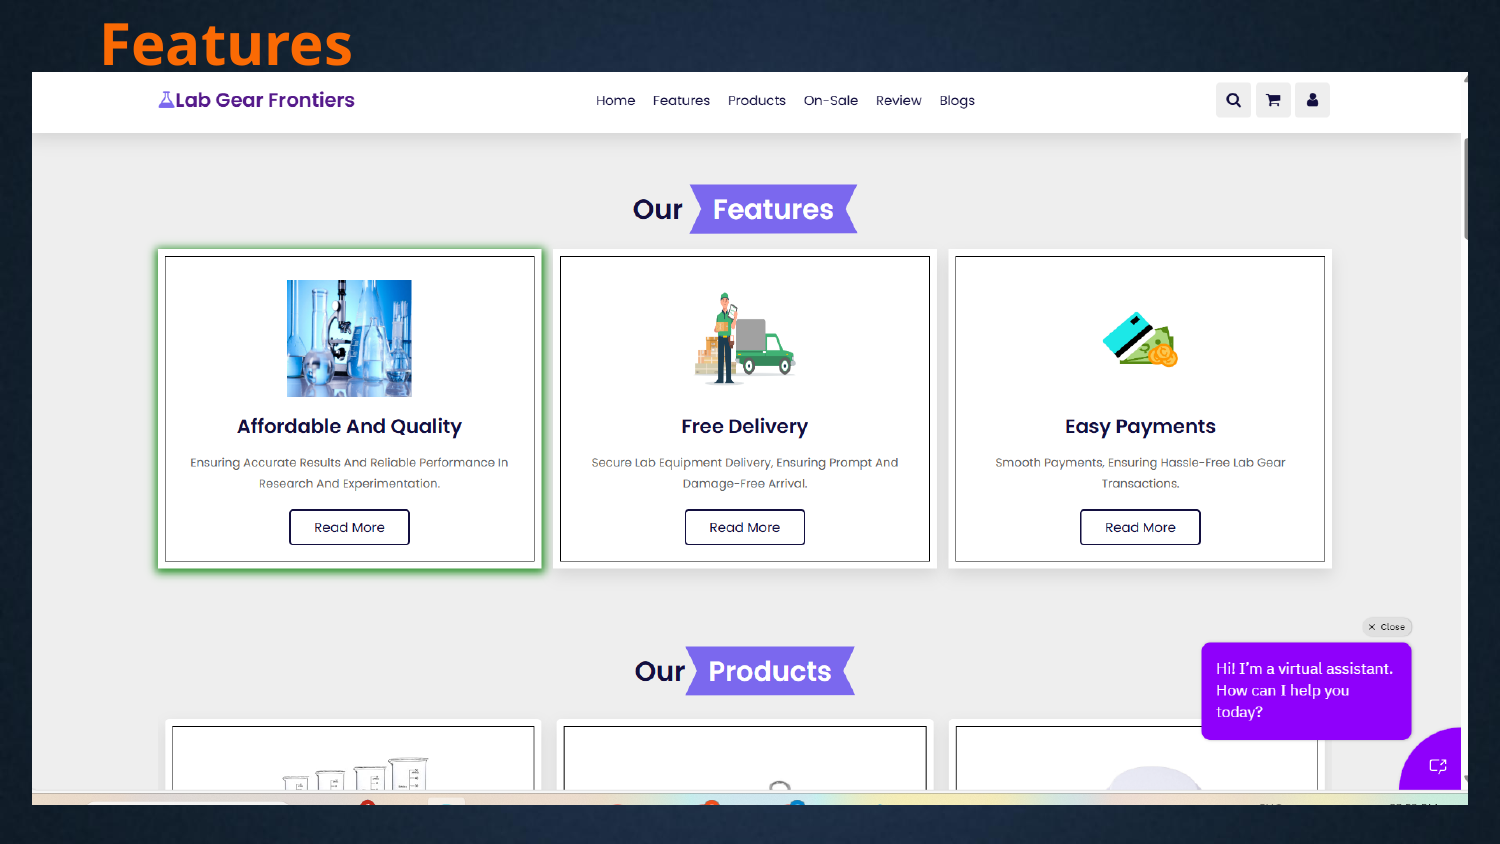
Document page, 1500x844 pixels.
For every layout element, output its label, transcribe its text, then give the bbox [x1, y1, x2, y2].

picture [0, 0, 1500, 844]
title Features [84, 0, 604, 70]
